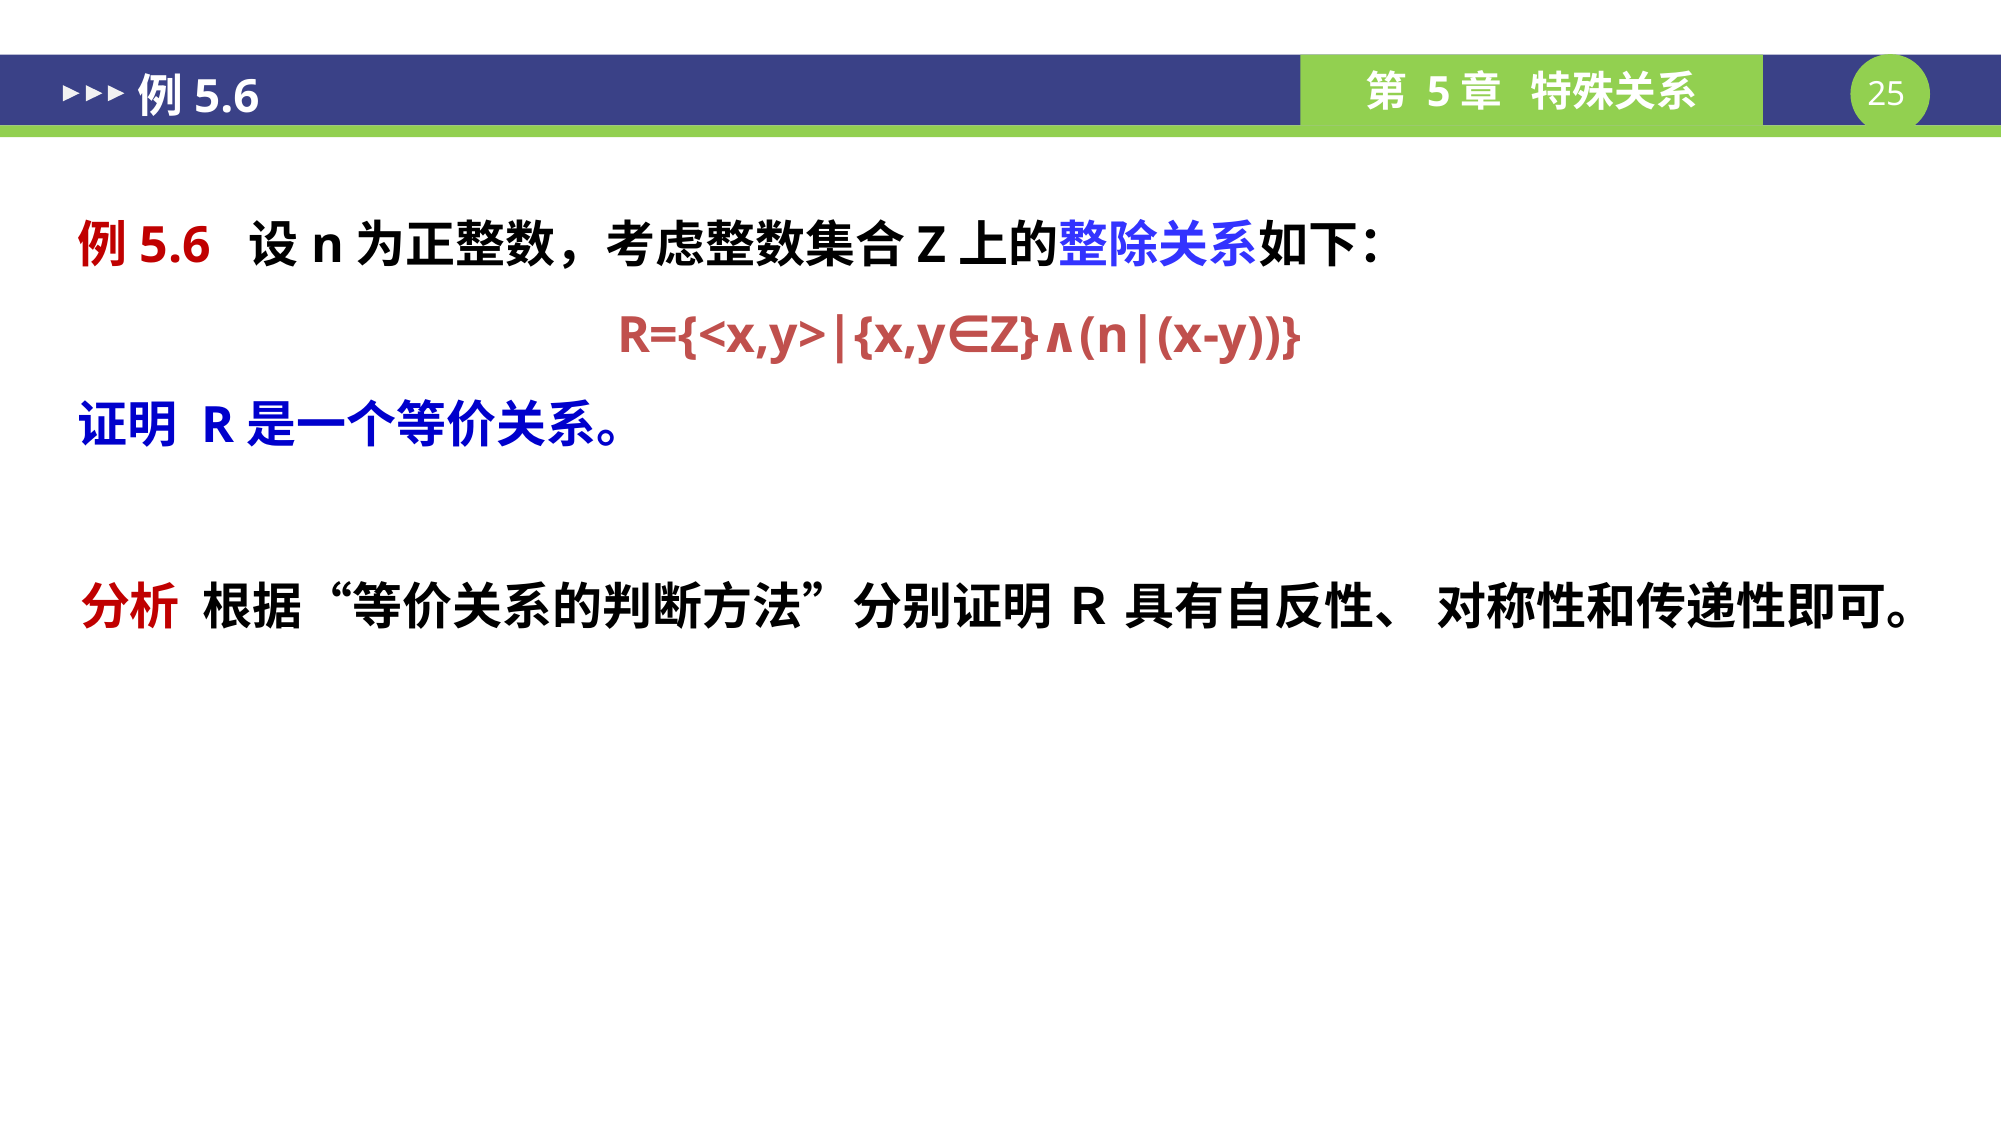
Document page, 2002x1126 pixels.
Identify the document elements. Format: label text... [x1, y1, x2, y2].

title 例5.6 [117, 52, 1412, 135]
text_box 分析 根据“等价关系的判断方法”分别证明 Ｒ 具有自反性、 对称性和传递性即可。 [65, 566, 1953, 642]
text_box 例5.6 设n为正整数，考虑整数集合Z上的整除关系如下： R={<x,y>|{x,y∈Z}∧(n|(x-y))} 证明 R是一个等价关系。 [63, 175, 1856, 460]
